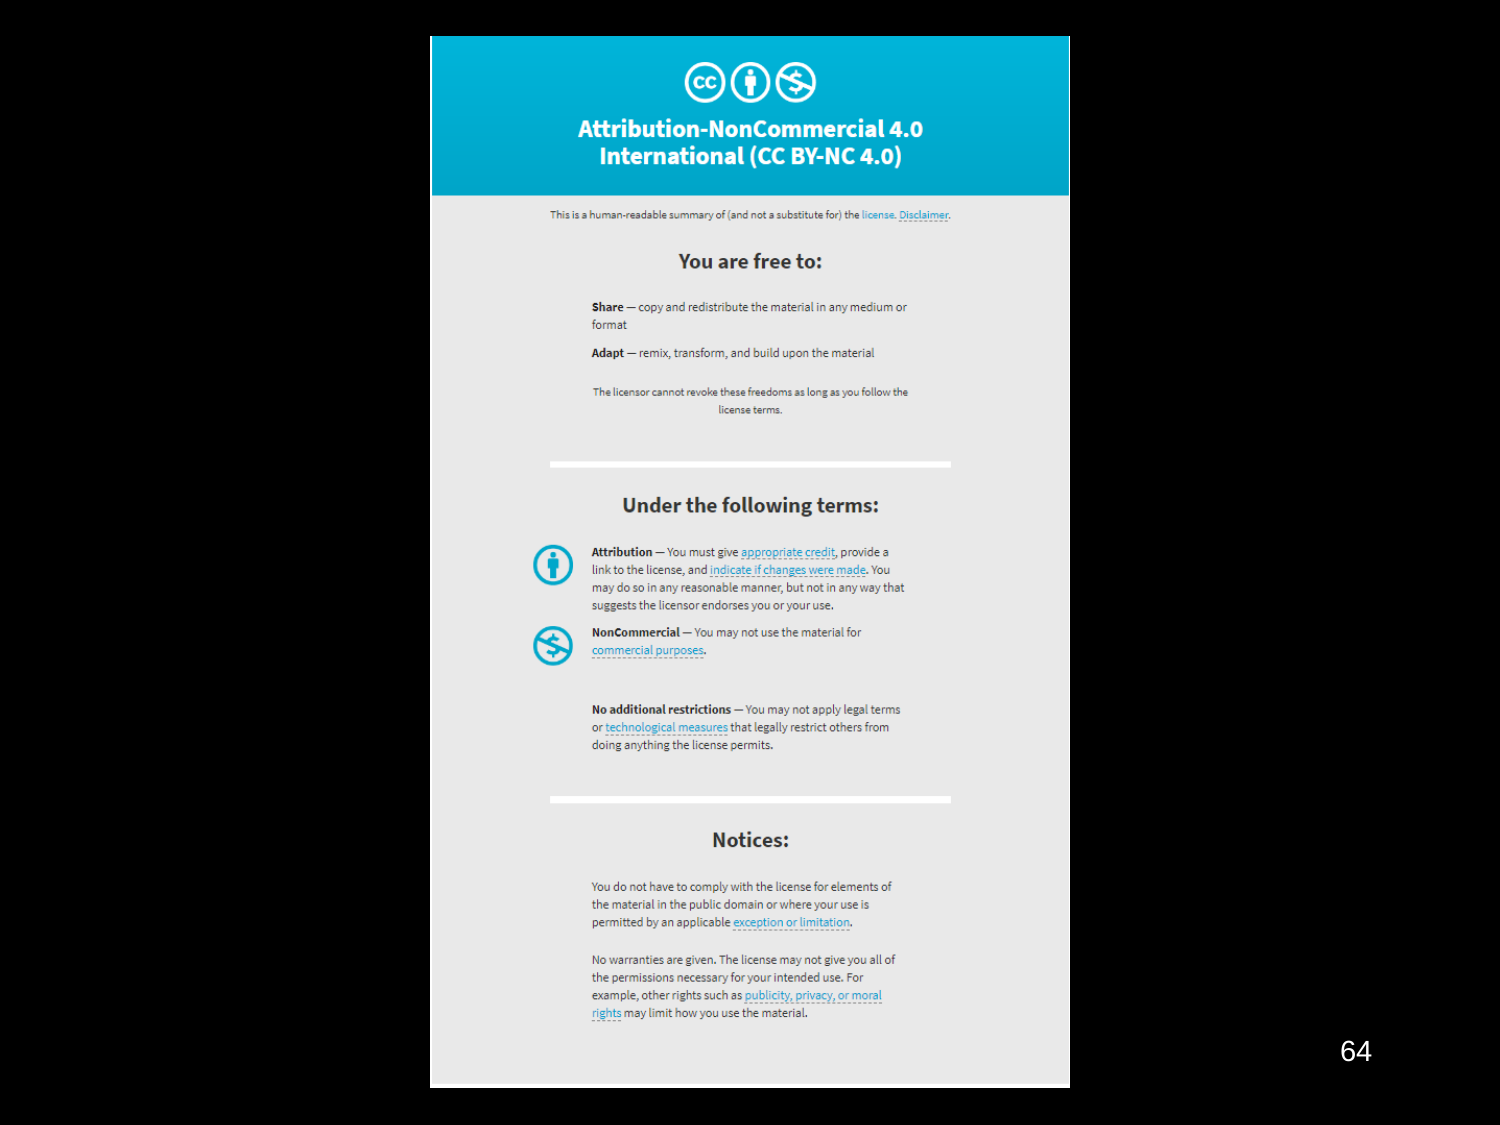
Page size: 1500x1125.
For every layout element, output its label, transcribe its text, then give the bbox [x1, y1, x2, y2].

slide_number 64 [1074, 1024, 1388, 1101]
picture [430, 36, 1070, 1089]
